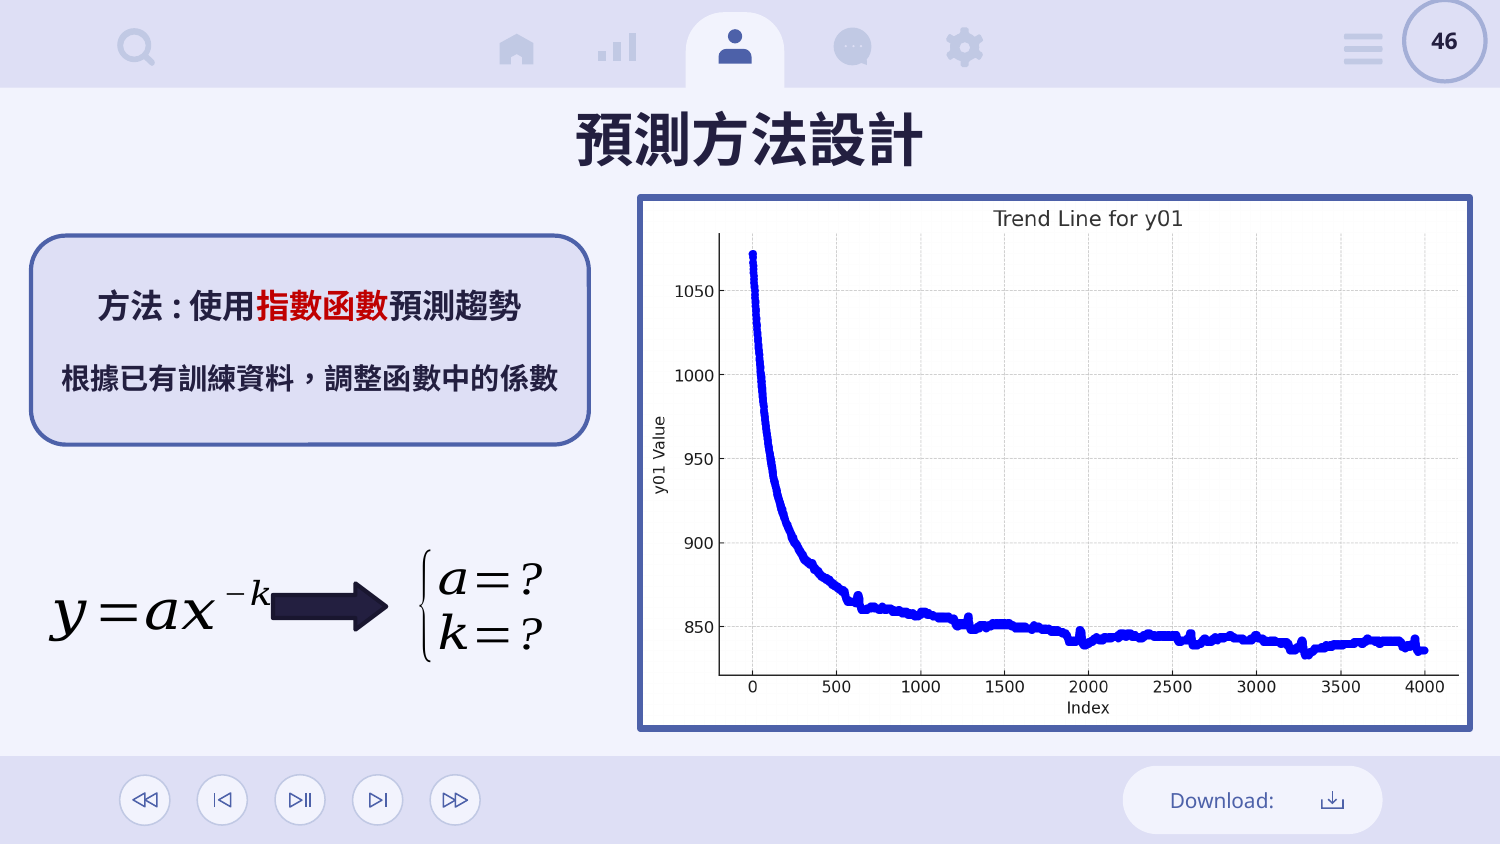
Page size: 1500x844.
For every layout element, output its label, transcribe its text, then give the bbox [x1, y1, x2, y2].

text_box 方法:使用指數函數預測趨勢 根據已有訓練資料，調整函數中的係數 [28, 233, 591, 447]
picture [643, 200, 1468, 726]
title 預測方法設計 [118, 87, 1382, 182]
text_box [46, 547, 550, 666]
text_box 46 [1402, 0, 1488, 84]
